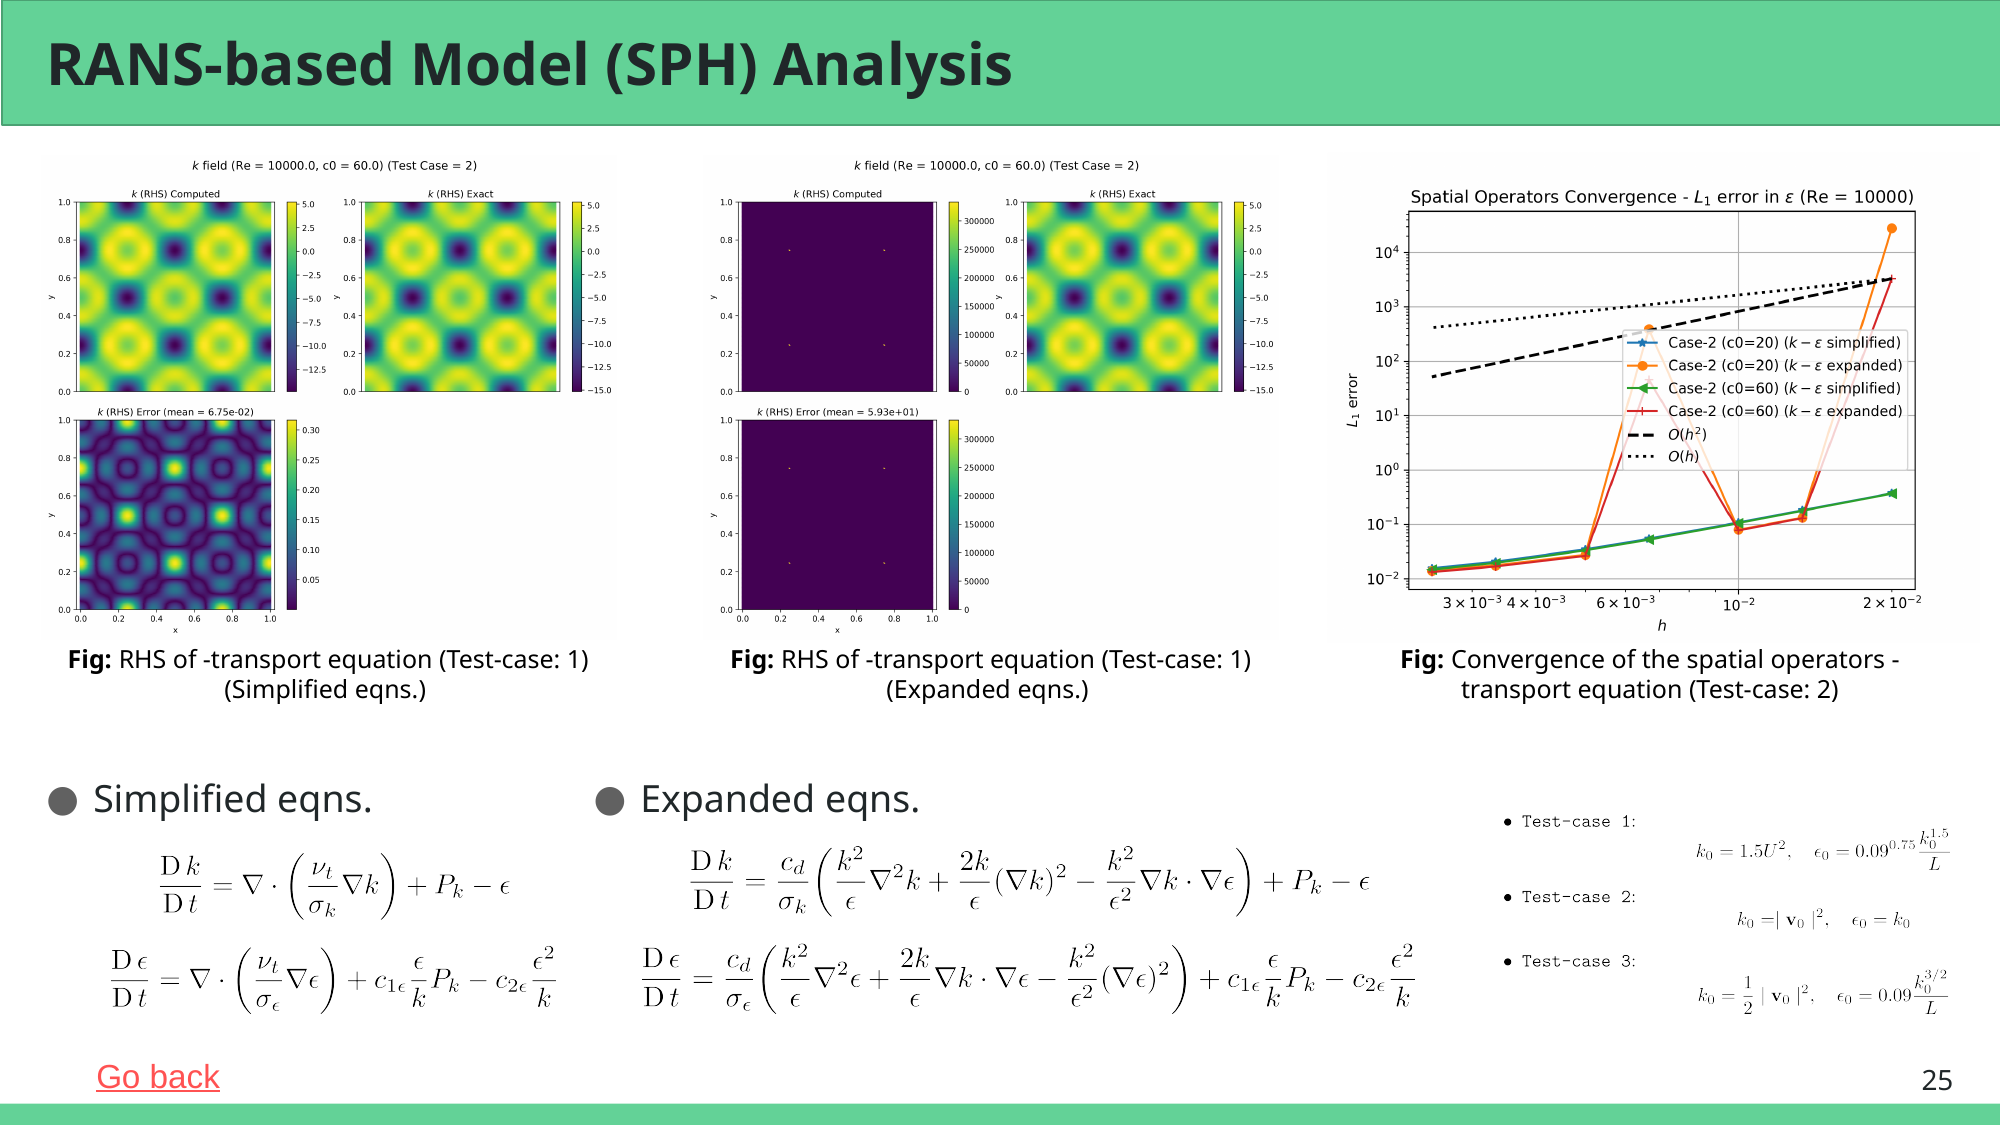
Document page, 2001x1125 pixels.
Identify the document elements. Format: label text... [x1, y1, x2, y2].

slide_number 25 [1853, 1038, 1974, 1125]
picture [111, 853, 556, 1015]
list Simplified eqns. [26, 748, 573, 1095]
text_box [2, 0, 2000, 126]
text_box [40, 152, 1981, 715]
picture [1503, 815, 1950, 1015]
text_box Go back [81, 1047, 466, 1103]
picture [642, 846, 1416, 1015]
text_box Expanded eqns. [573, 748, 1257, 1095]
